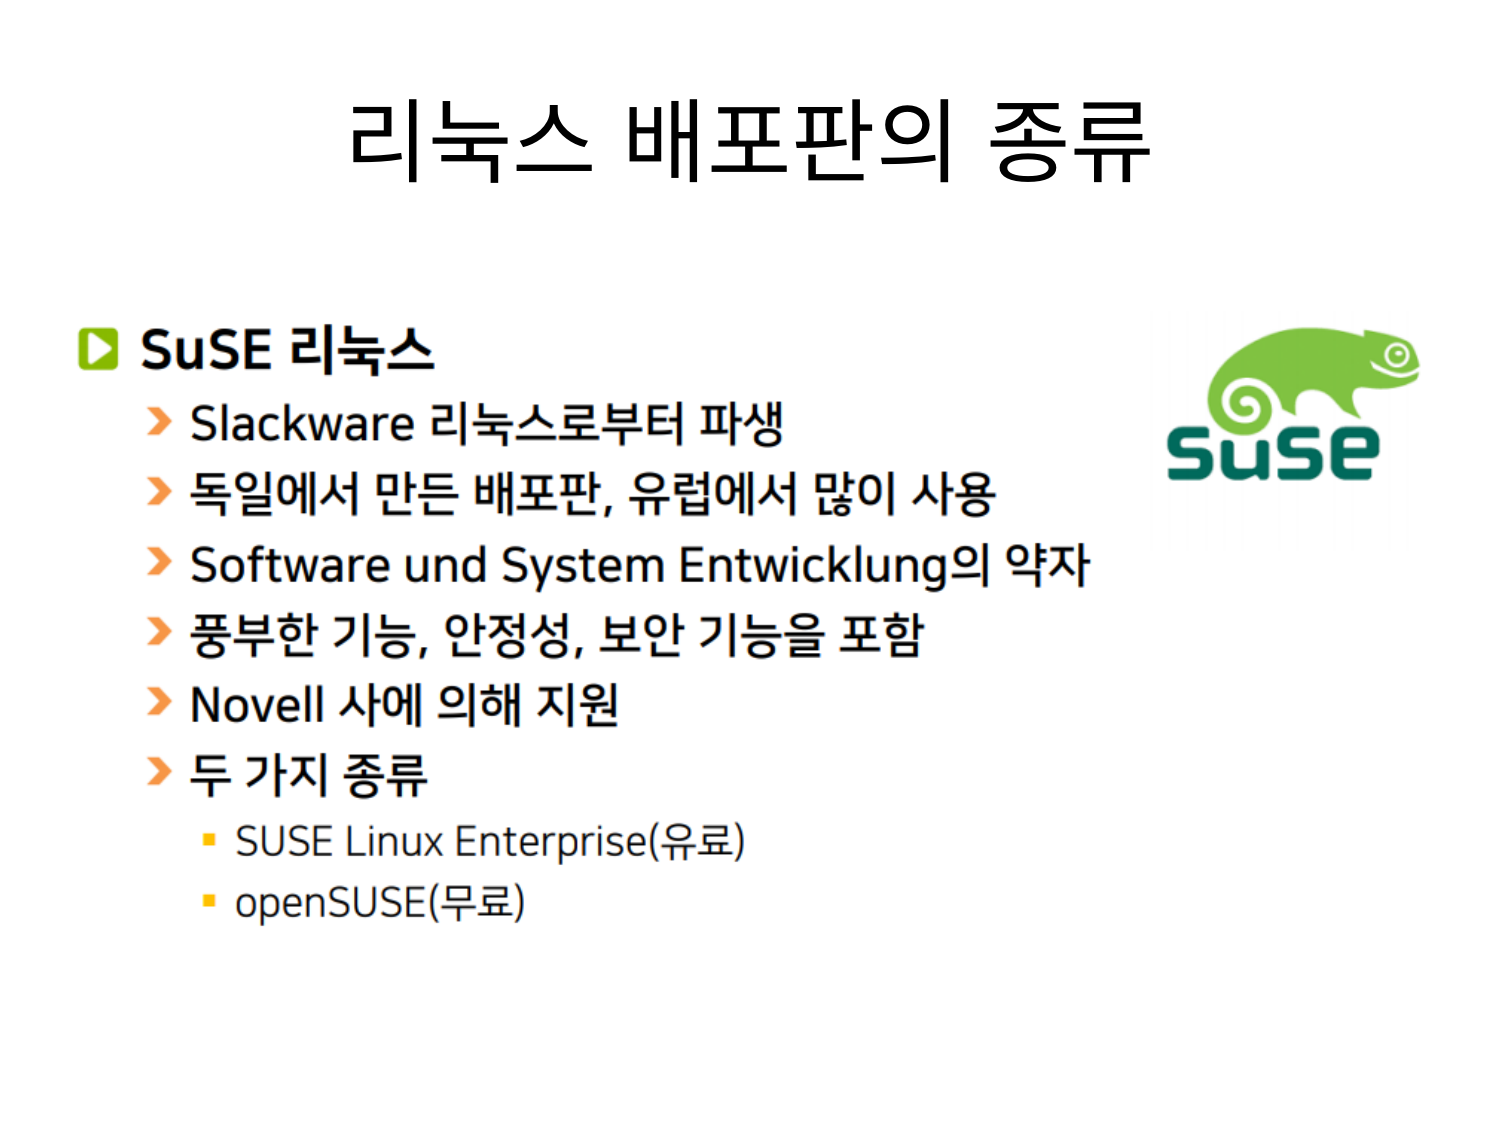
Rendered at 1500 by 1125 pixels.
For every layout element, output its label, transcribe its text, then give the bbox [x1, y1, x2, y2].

title 리눅스 배포판의 종류 [75, 45, 1425, 233]
picture [74, 311, 1426, 939]
